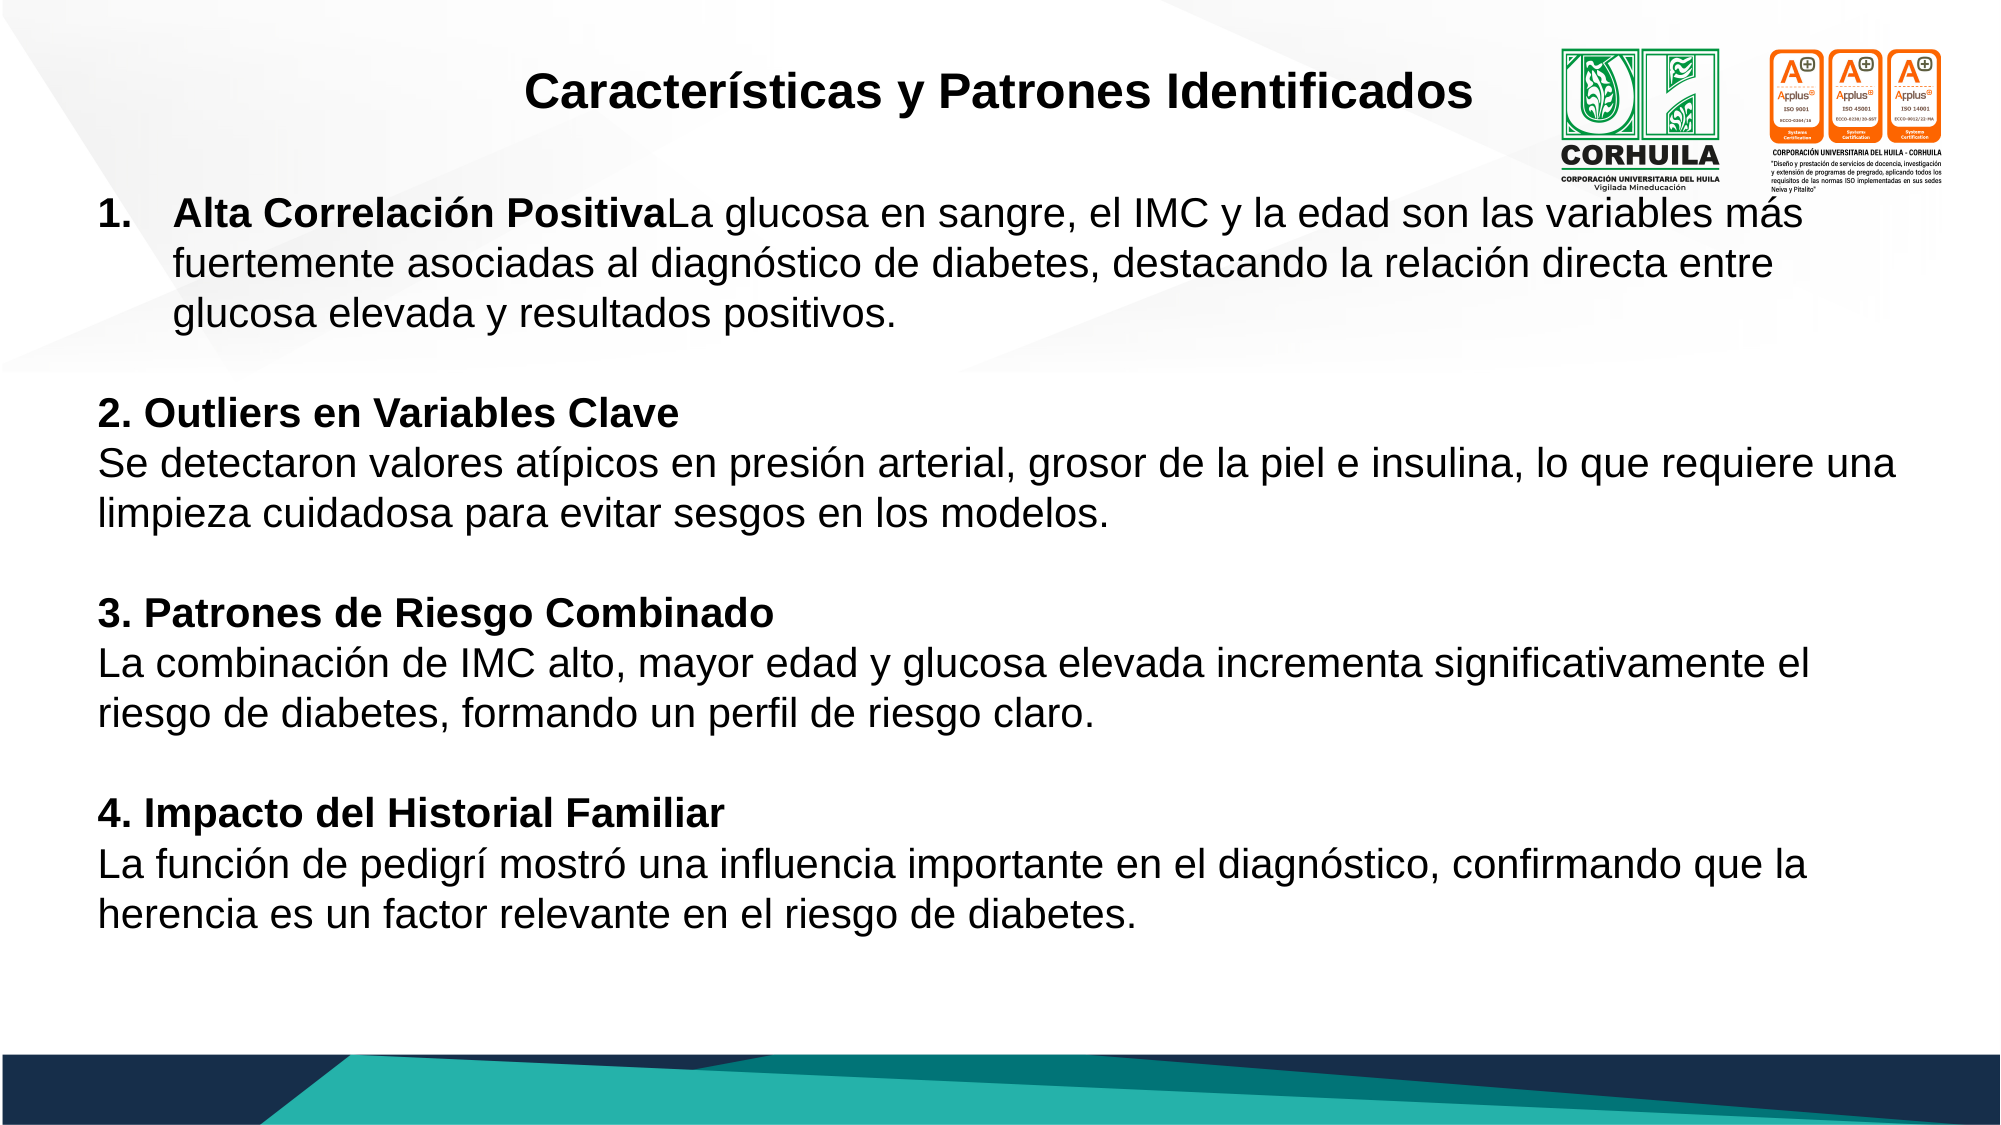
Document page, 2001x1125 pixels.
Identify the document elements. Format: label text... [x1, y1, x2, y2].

picture [0, 0, 2000, 1125]
text_box Alta Correlación PositivaLa glucosa en sangre, el IMC y la edad son las variables más fuertemente asociadas al diagnóstico de diabetes, destacando la relación directa entre glucosa elevada y resultados positivos. 2. Outliers en Variables Clave Se detectaron valores atípicos en presión arterial, grosor de la piel e insulina, lo que requiere una limpieza cuidadosa para evitar sesgos en los modelos. 3. Patrones de Riesgo Combinado La combinación de IMC alto, mayor edad y glucosa elevada incrementa significativamente el riesgo de diabetes, formando un perfil de riesgo claro. 4. Impacto del Historial Familiar La función de pedigrí mostró una influencia importante en el diagnóstico, confirmando que la herencia es un factor relevante en el riesgo de diabetes. [82, 178, 1918, 994]
text_box Características y Patrones Identificados [464, 50, 1536, 126]
